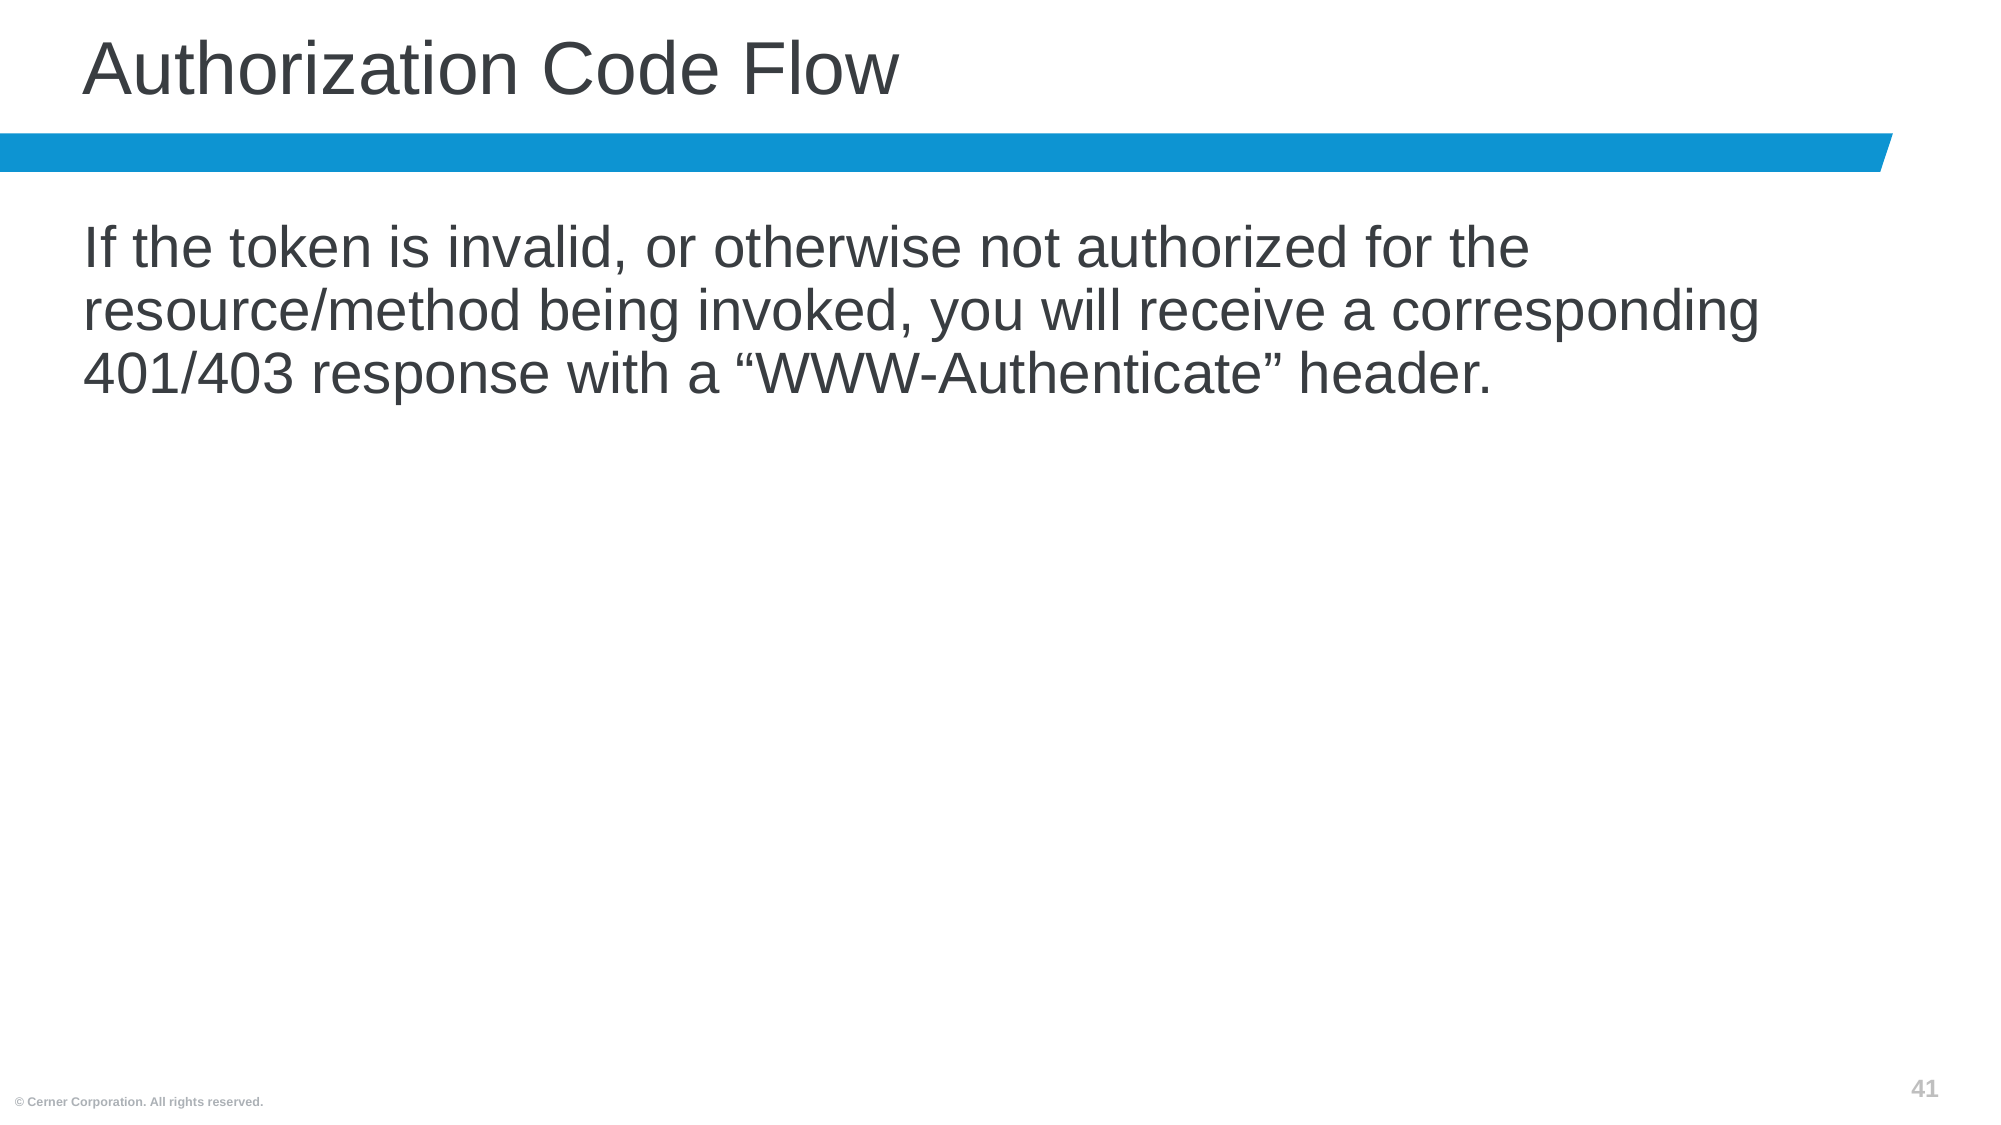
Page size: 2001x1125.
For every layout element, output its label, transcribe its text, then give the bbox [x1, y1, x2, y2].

list If the token is invalid, or otherwise not authorized for the resource/method being invoked, you will receive a corresponding 401/403 response with a “WWW-Authenticate” header. [69, 210, 1794, 953]
title Authorization Code Flow [67, 0, 1793, 142]
